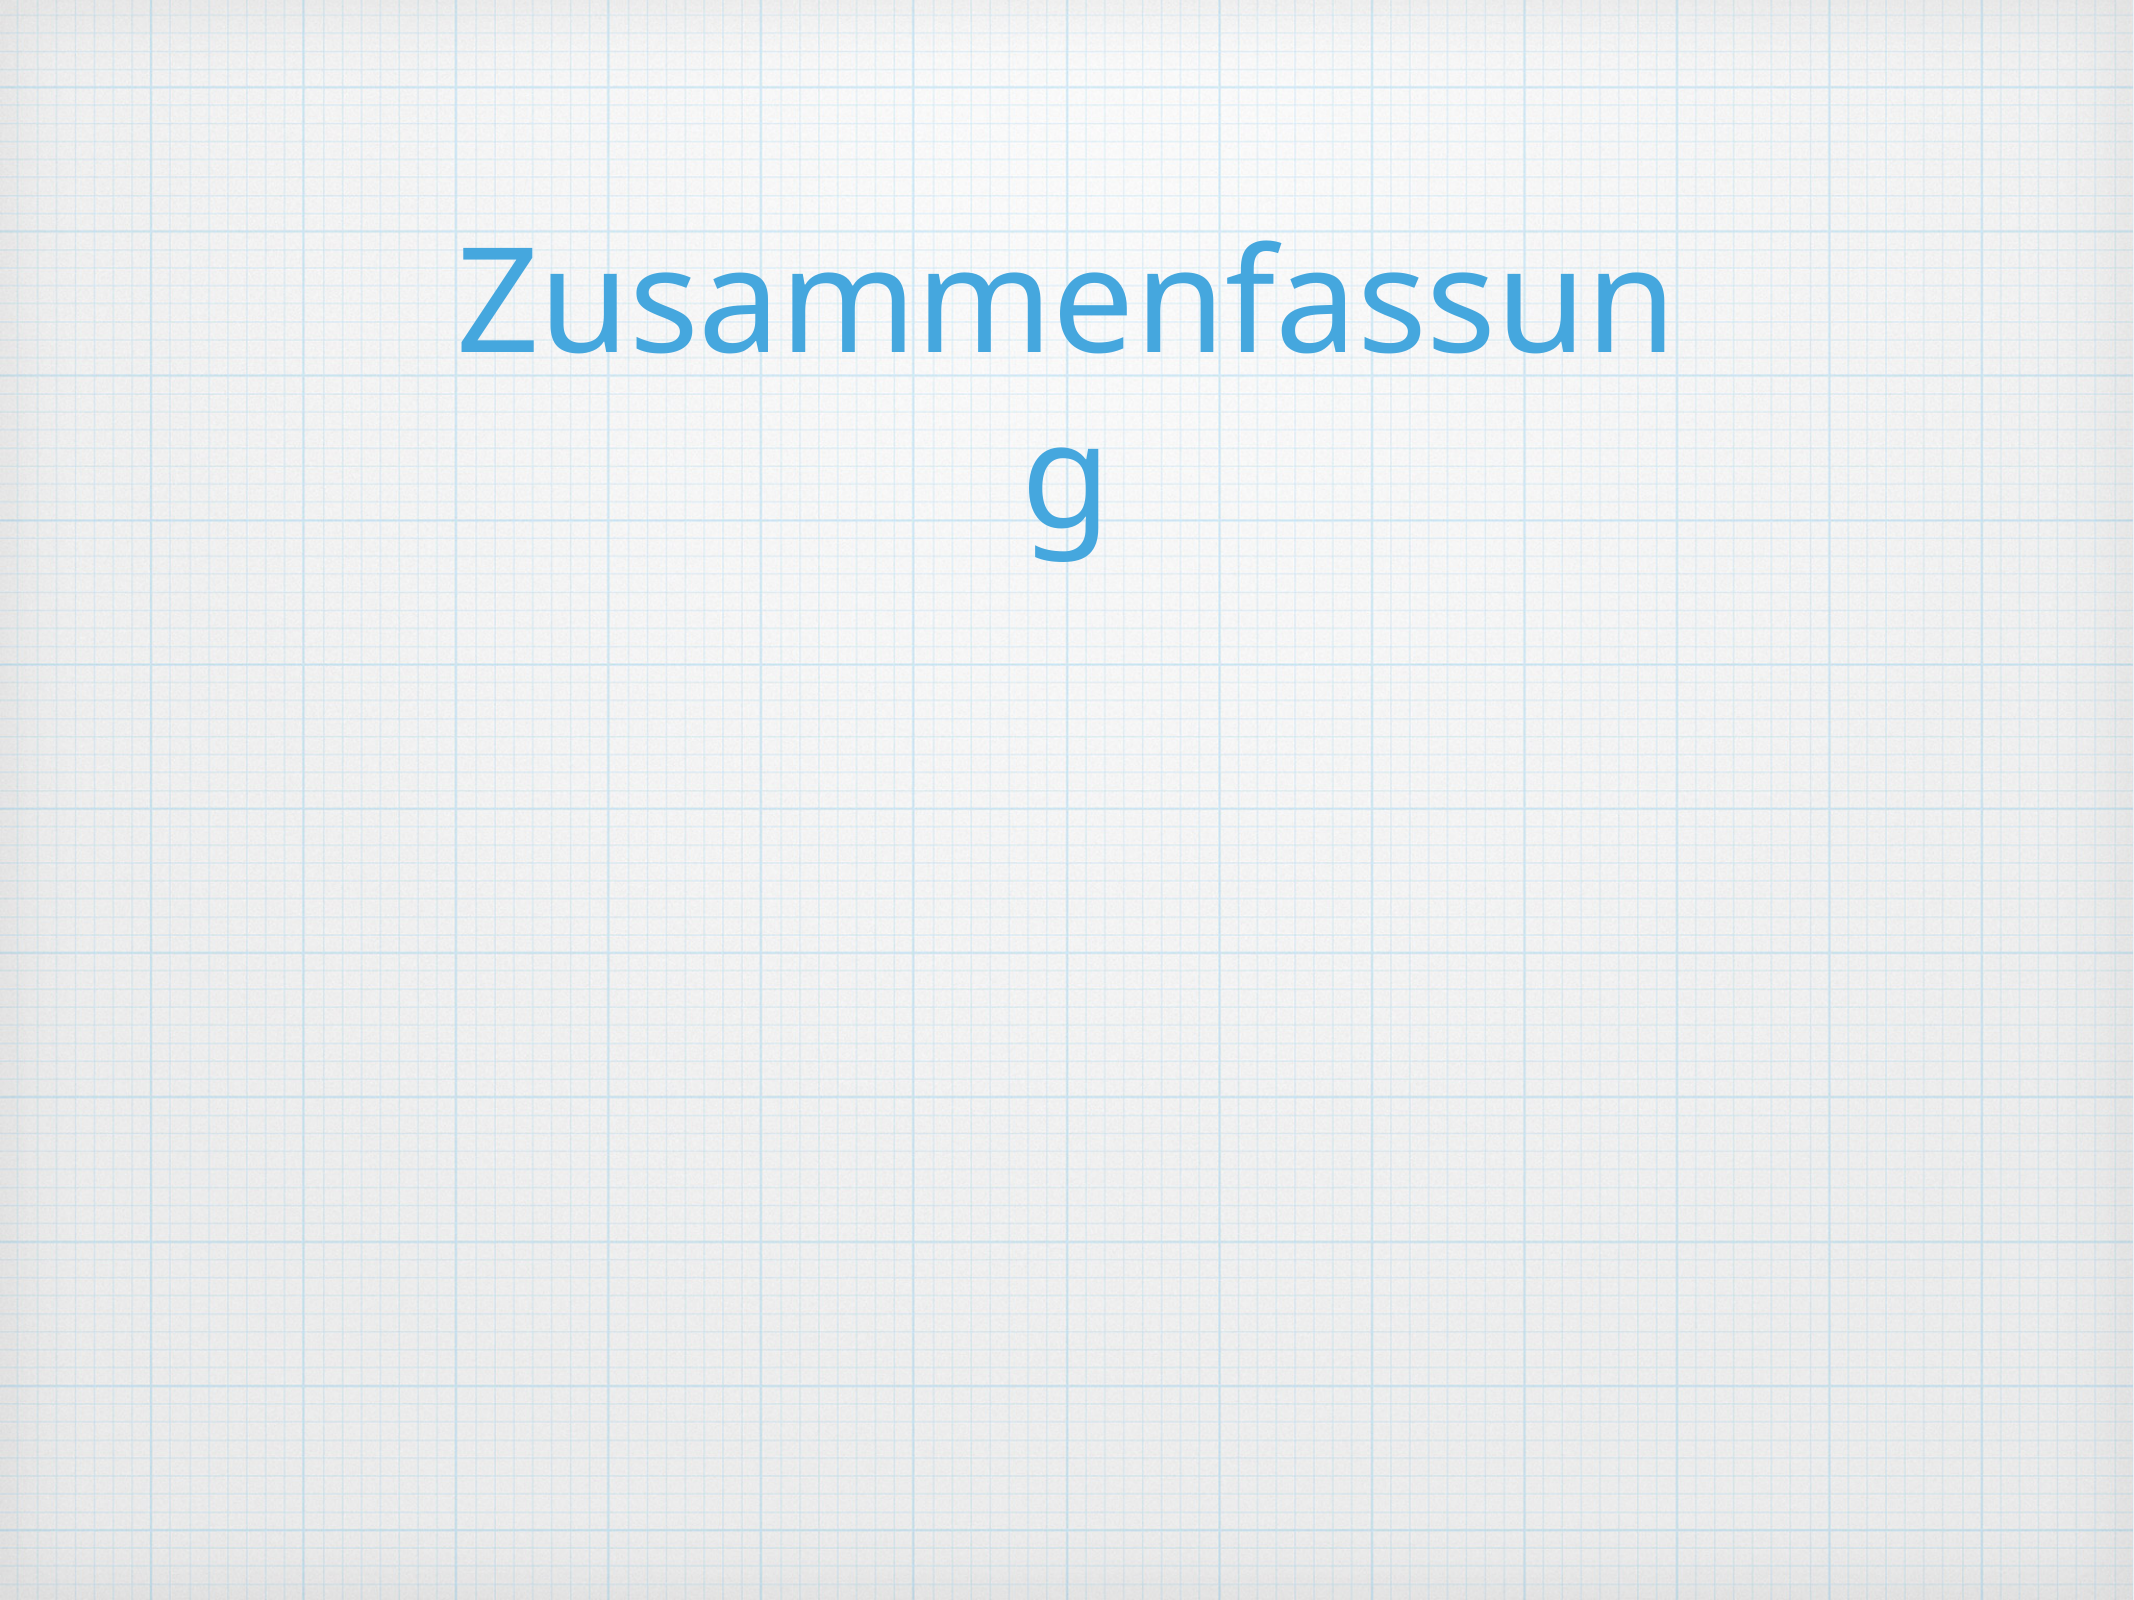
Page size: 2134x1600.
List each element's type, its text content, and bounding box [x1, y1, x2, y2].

picture [0, 0, 2134, 1600]
title Zusammenfassung [422, 230, 1711, 532]
